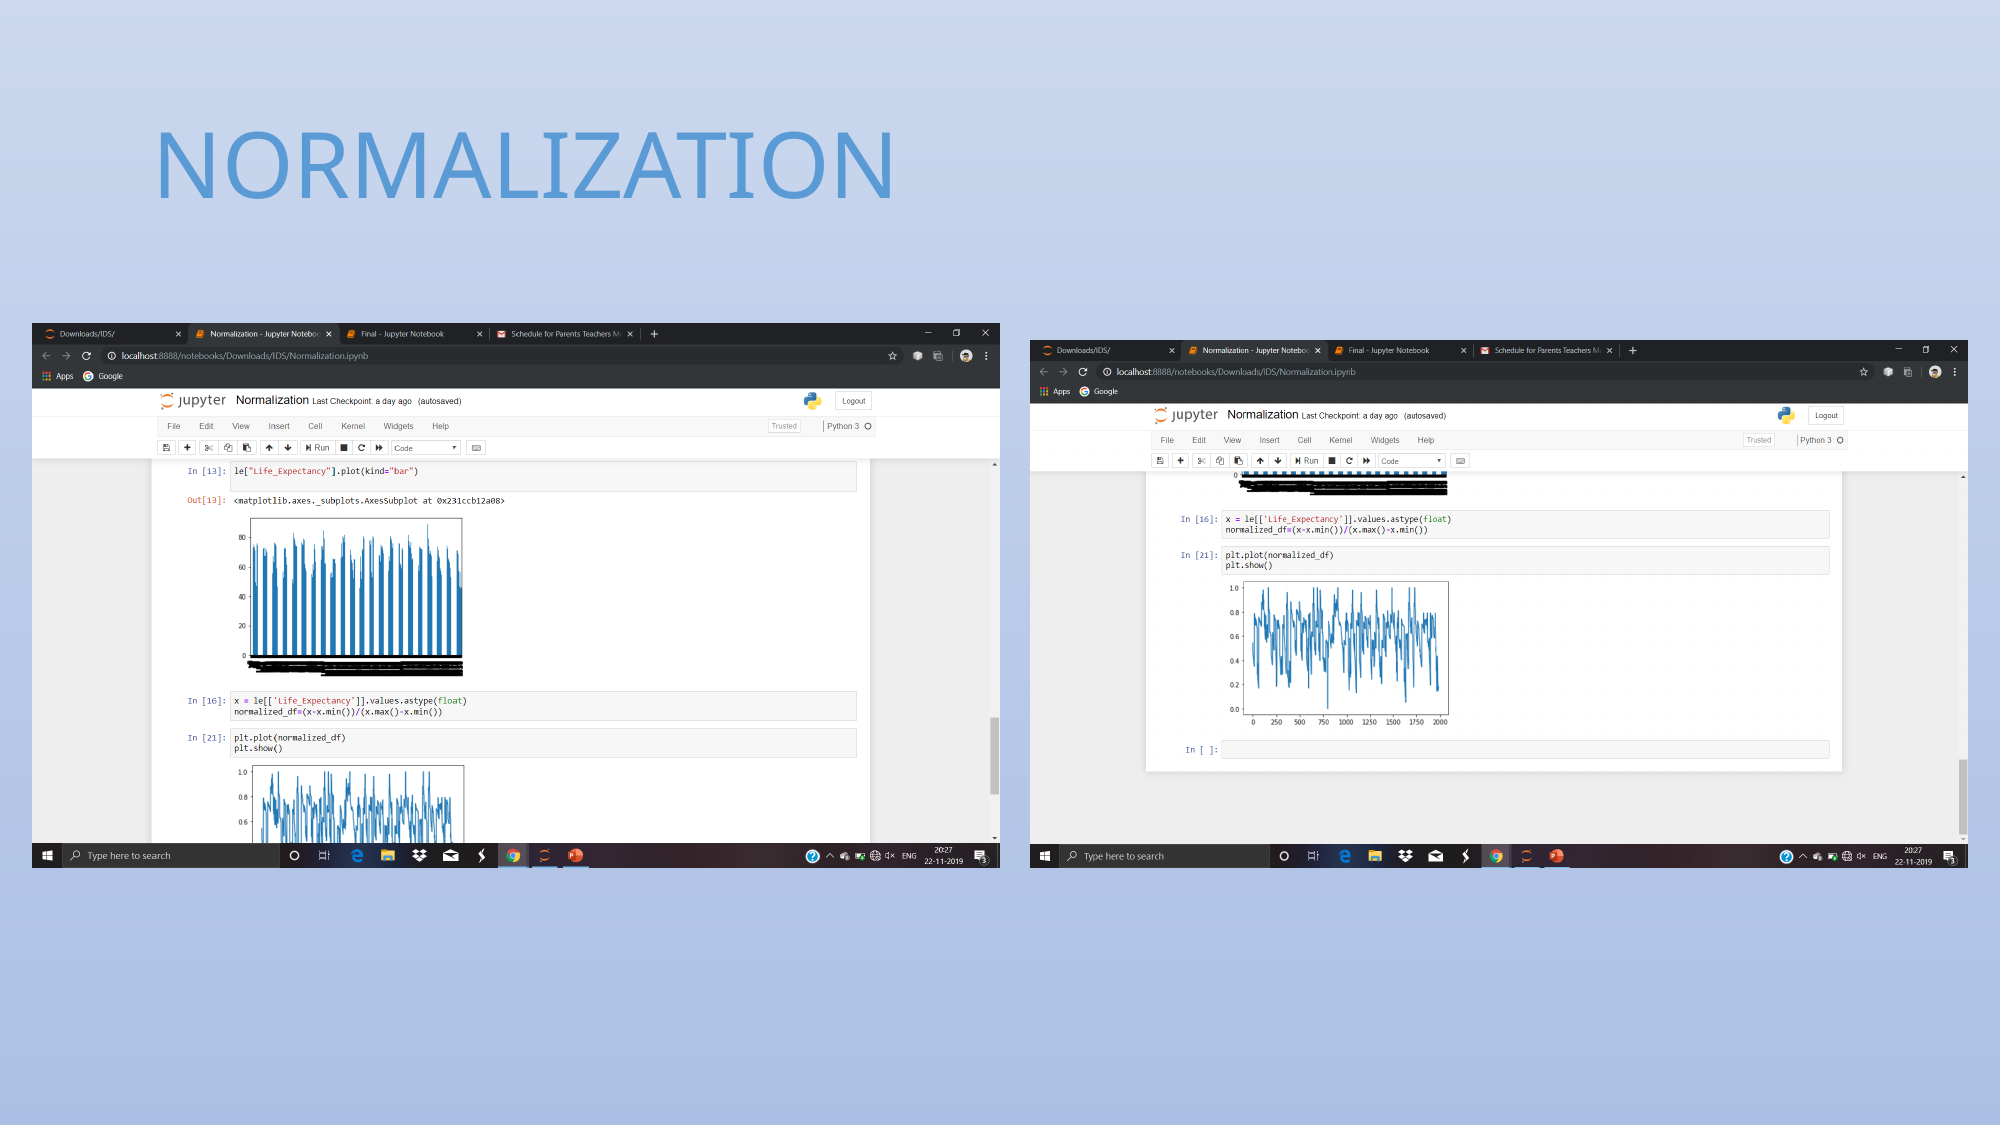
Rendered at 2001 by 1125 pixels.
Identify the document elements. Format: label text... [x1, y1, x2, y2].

picture [1030, 340, 1968, 868]
title NORMALIZATION [137, 59, 1863, 278]
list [32, 323, 1000, 868]
